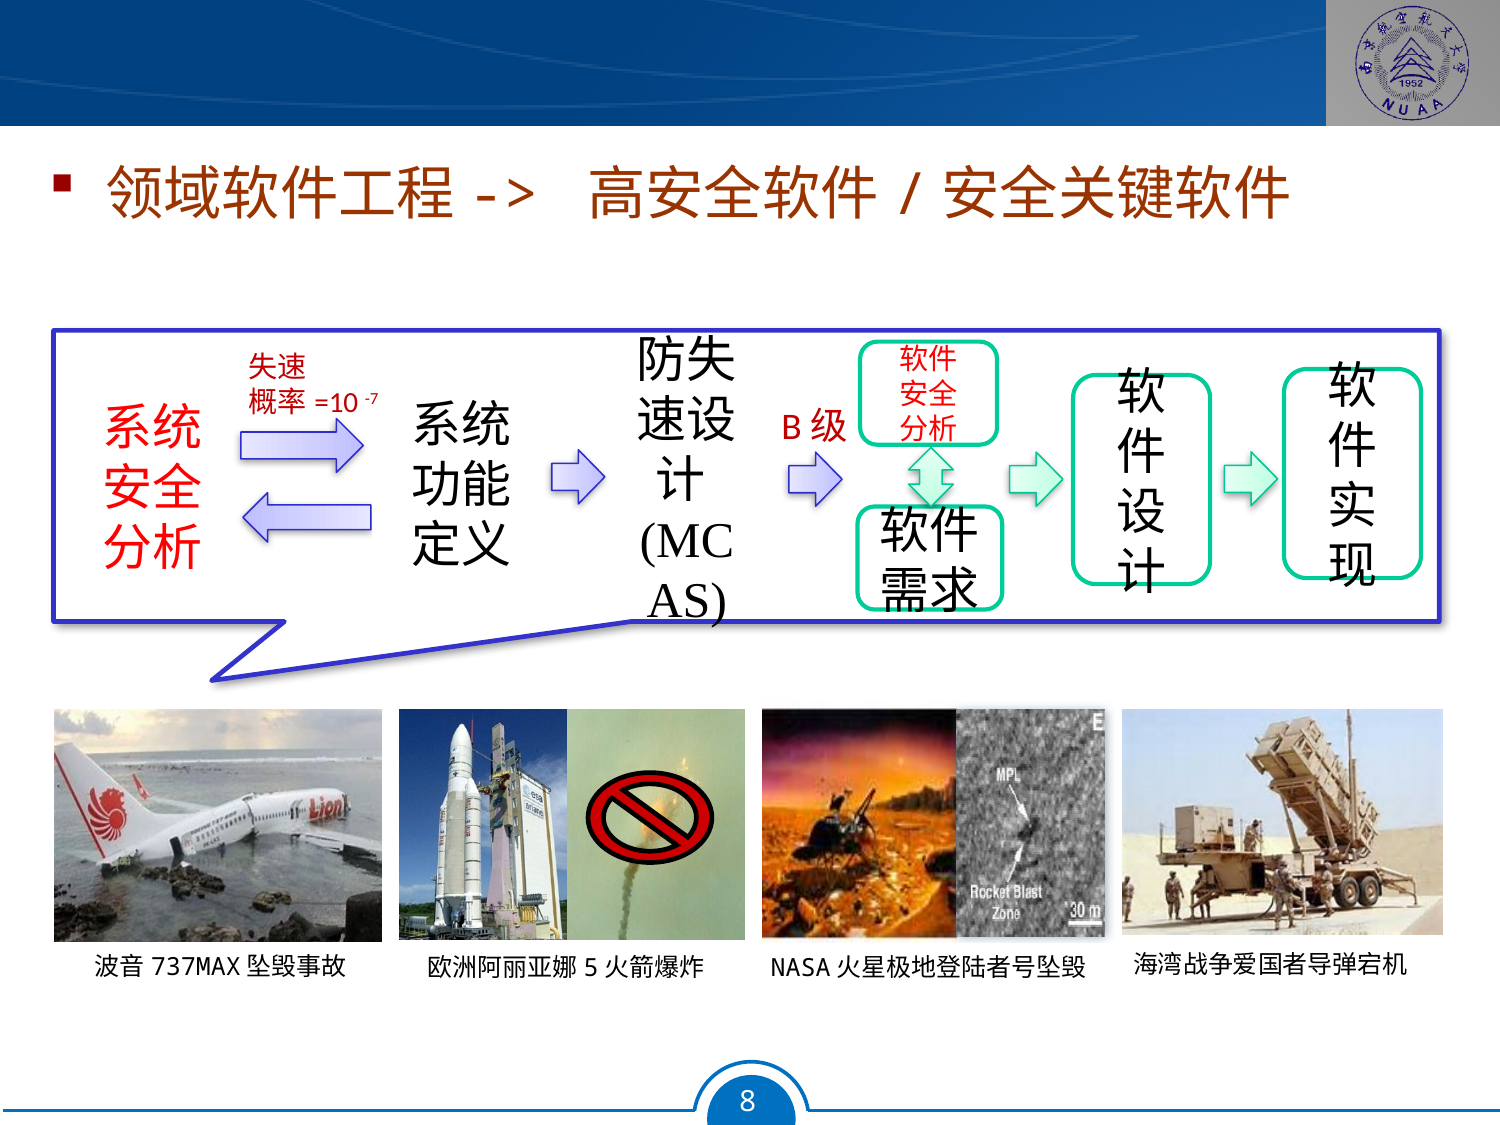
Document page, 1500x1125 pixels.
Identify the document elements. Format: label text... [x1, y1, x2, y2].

text_box 软件 设计 [1070, 372, 1213, 587]
text_box [788, 454, 843, 507]
text_box [240, 426, 364, 474]
text_box [550, 449, 606, 505]
text_box 领域软件工程-> 高安全软件/安全关键软件 [34, 148, 1469, 906]
picture [0, 0, 1500, 129]
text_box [53, 683, 1469, 1003]
text_box [907, 446, 955, 508]
text_box 软件 安全 分析 [857, 339, 1000, 447]
text_box 系统安全分析 [63, 379, 242, 593]
text_box [1223, 451, 1279, 507]
text_box 软件 实现 [1281, 366, 1424, 581]
text_box 防失速设计(MCAS) [597, 370, 776, 584]
text_box 软件 需求 [855, 504, 1005, 612]
text_box [242, 491, 372, 543]
text_box [1008, 451, 1064, 507]
text_box 失速 概率=10 -7 [234, 341, 440, 426]
text_box 系统功能定义 [372, 375, 550, 590]
text_box [51, 328, 1442, 682]
text_box B级 [766, 394, 867, 454]
